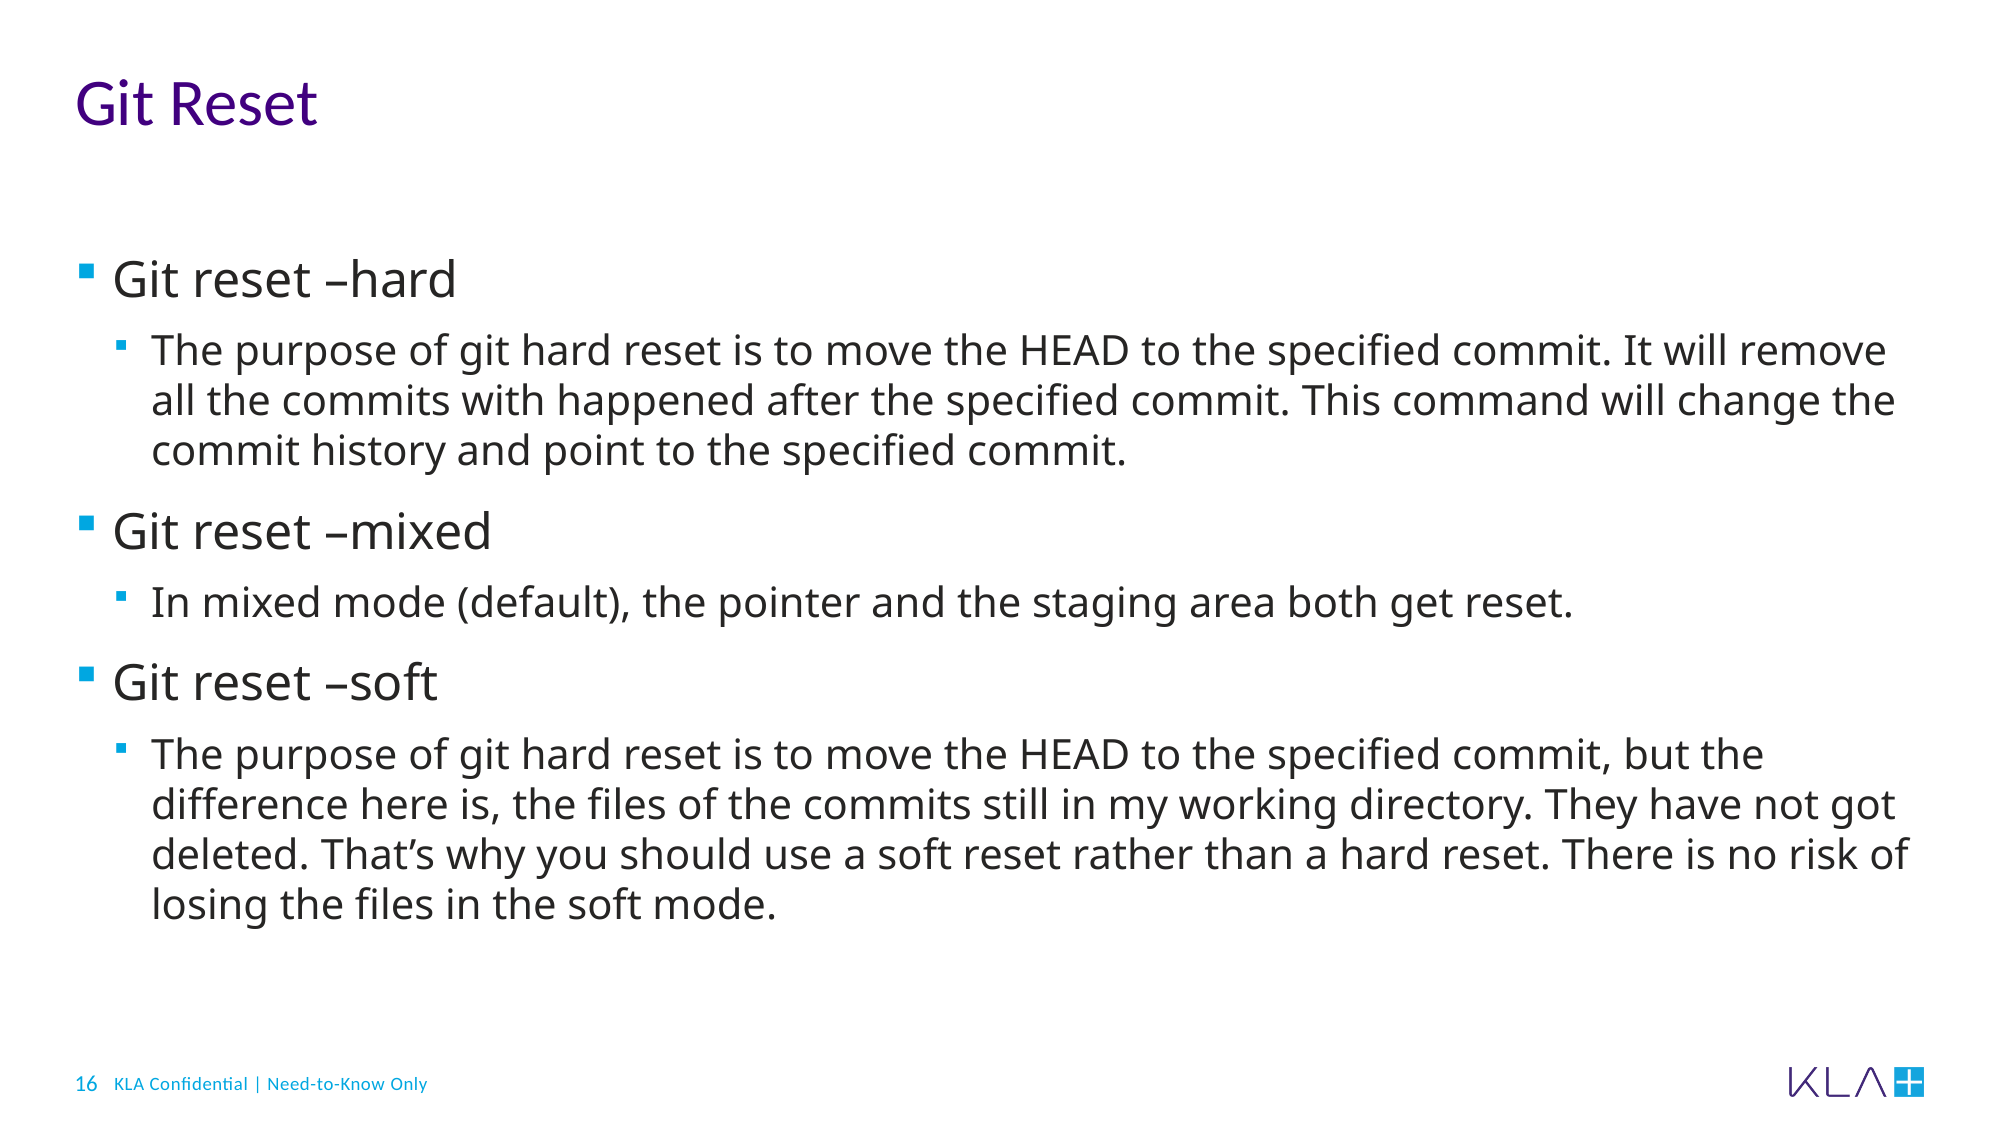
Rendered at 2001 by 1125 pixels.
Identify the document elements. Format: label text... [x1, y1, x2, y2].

list Git reset –hard The purpose of git hard reset is to move the HEAD to the specified commit. It will remove all the commits with happened after the specified commit. This command will change the commit history and point to the specified commit. Git reset –mixed In mixed mode (default), the pointer and the staging area both get reset. Git reset –soft The purpose of git hard reset is to move the HEAD to the specified commit, but the difference here is, the files of the commits still in my working directory. They have not got deleted. That’s why you should use a soft reset rather than a hard reset. There is no risk of losing the files in the soft mode. [60, 239, 1935, 990]
picture [1789, 1067, 1924, 1097]
title Git Reset [60, 60, 1935, 150]
picture [185, 1081, 190, 1090]
